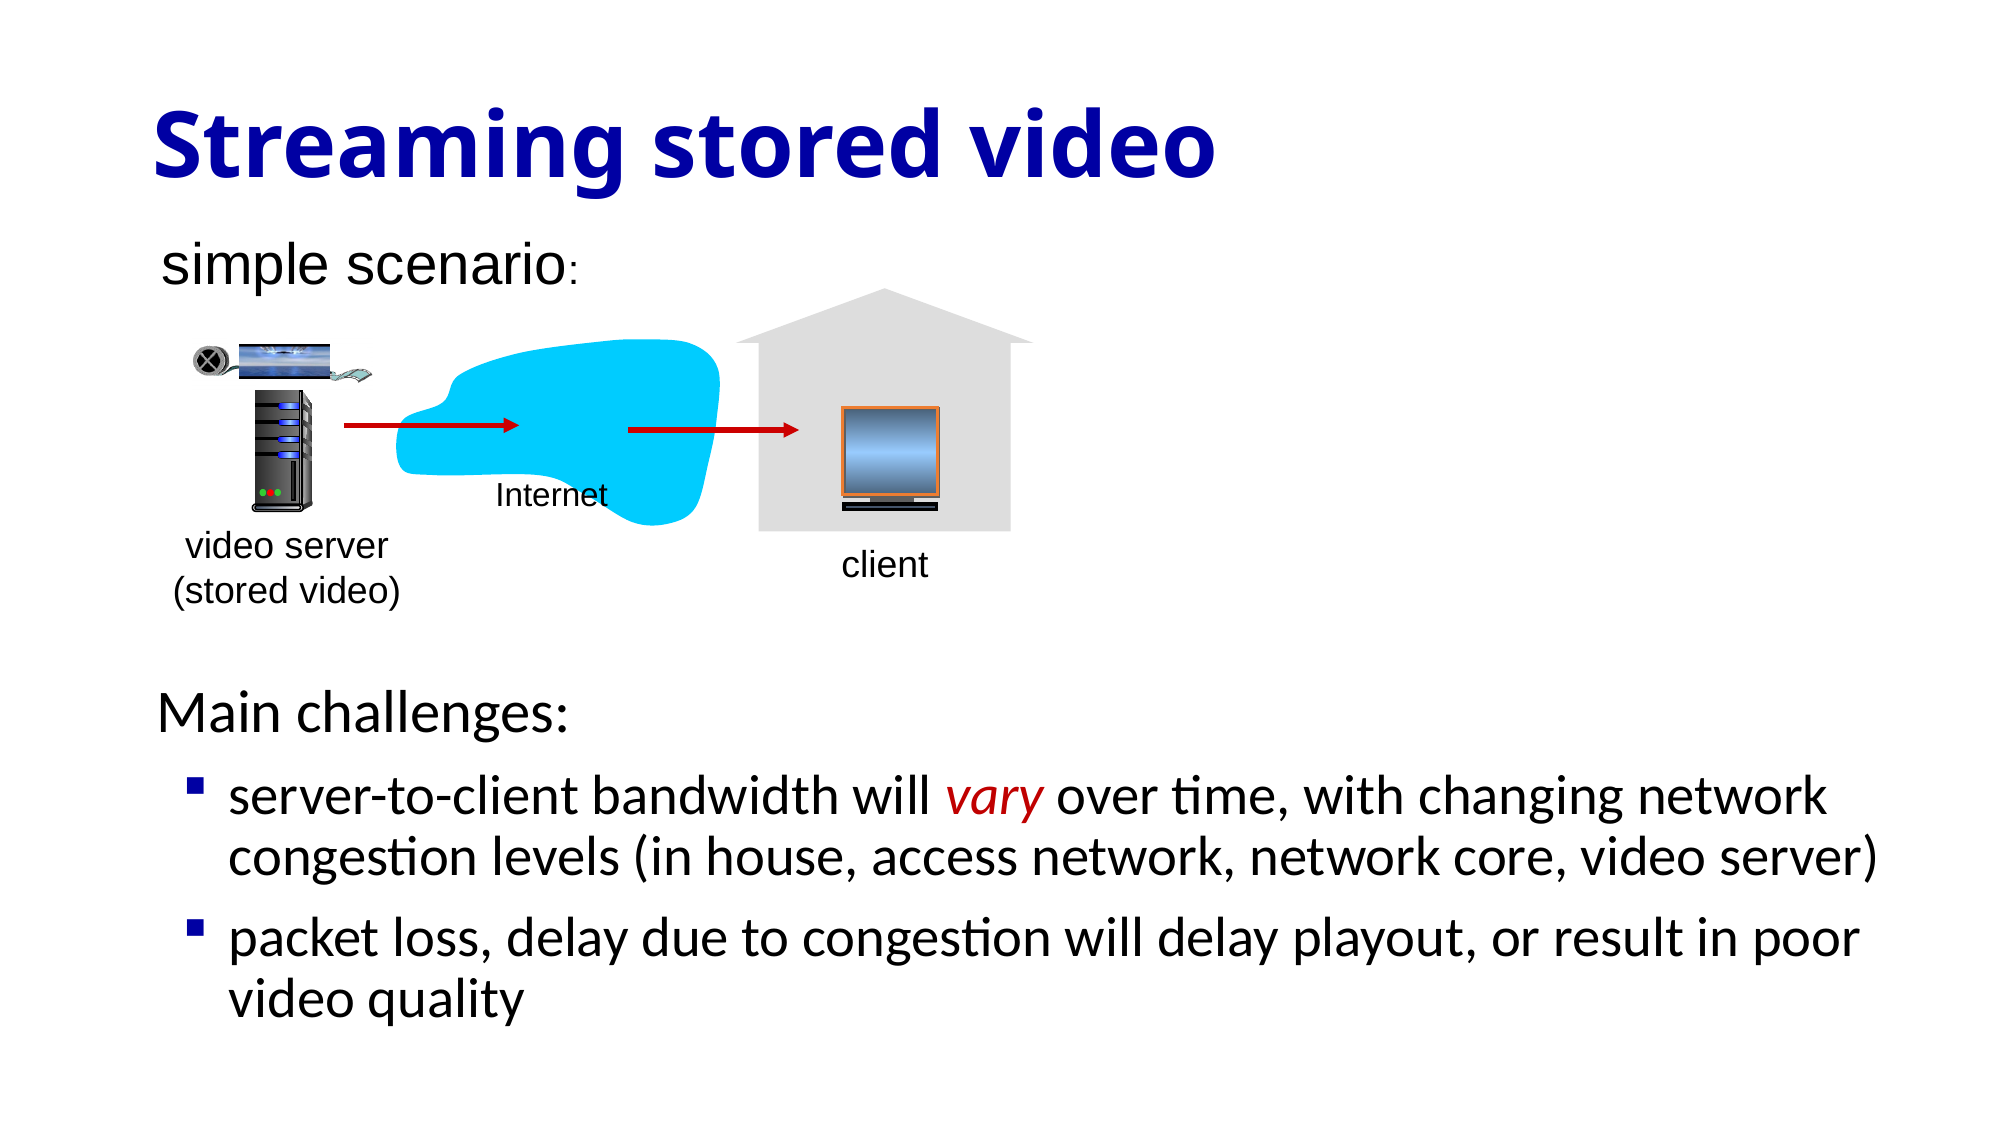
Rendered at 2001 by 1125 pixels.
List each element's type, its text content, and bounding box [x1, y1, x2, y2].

text_box simple scenario: [147, 218, 595, 304]
text_box client [826, 532, 944, 593]
text_box [396, 339, 720, 526]
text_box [192, 334, 373, 390]
text_box Internet [480, 465, 623, 521]
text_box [842, 407, 939, 510]
text_box video server (stored video) [157, 513, 417, 619]
title Streaming stored video [137, 74, 1863, 221]
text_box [252, 390, 313, 512]
list Main challenges: server-to-client bandwidth will vary over time, with changing network congestion levels (in house, access network, network core, video server) packet loss, delay due to congestion will delay playout, or result in poor video quality [138, 672, 1931, 1090]
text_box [735, 288, 1034, 532]
